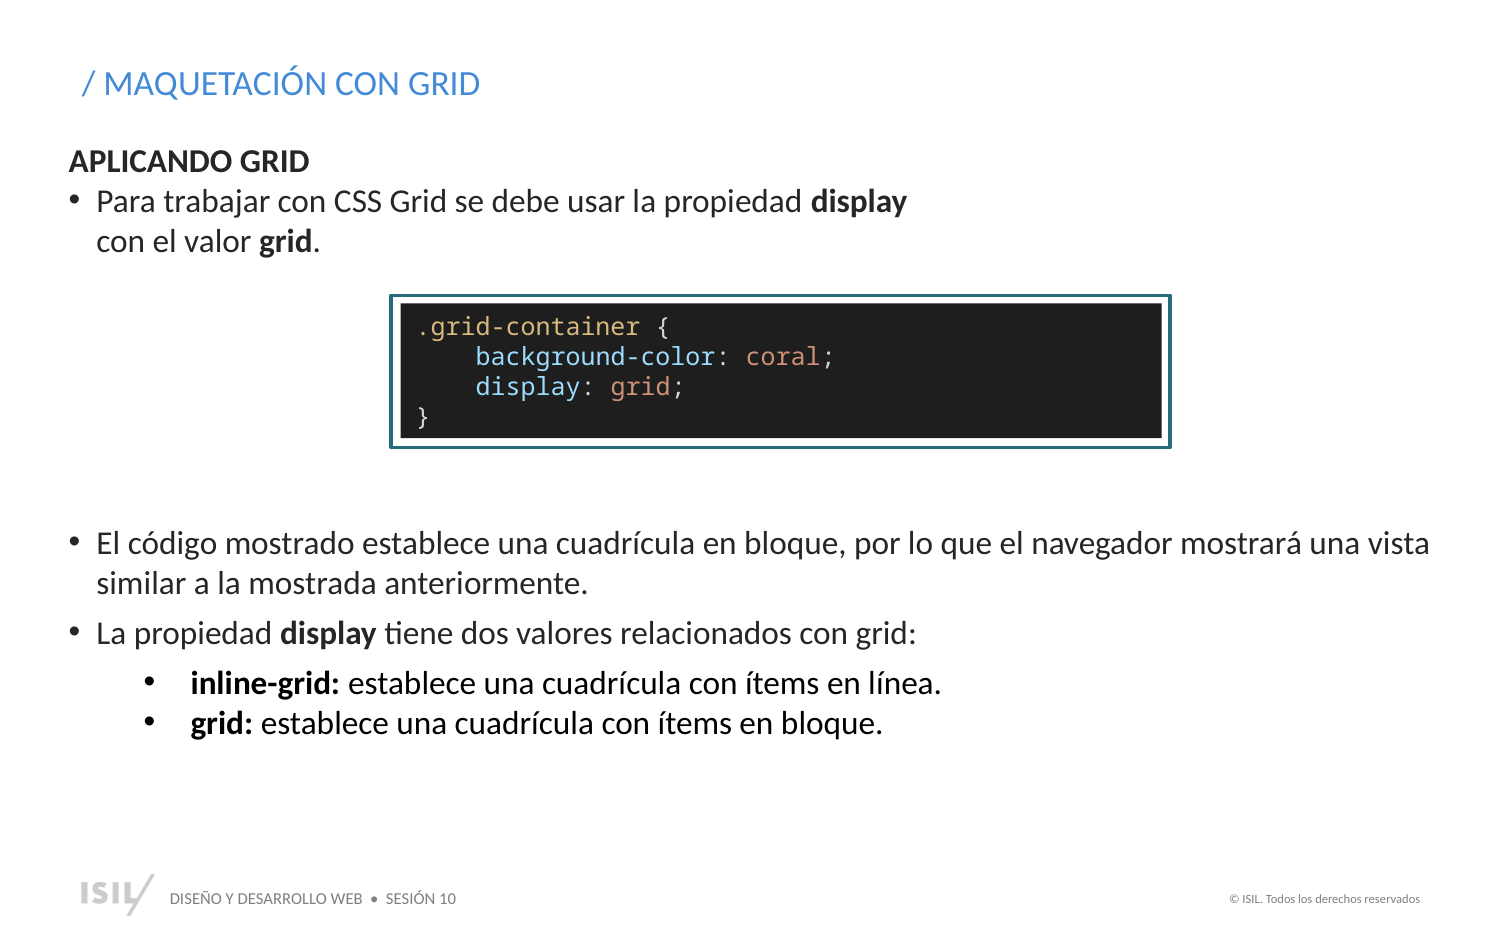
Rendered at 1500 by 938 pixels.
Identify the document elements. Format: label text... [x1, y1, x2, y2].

text_box / MAQUETACIÓN CON GRID [66, 52, 1249, 111]
text_box APLICANDO GRID Para trabajar con CSS Grid se debe usar la propiedad display con el valor grid. [66, 139, 932, 260]
text_box V [391, 295, 1171, 448]
text_box .grid-container { background-color: coral; display: grid; } [400, 303, 1162, 439]
text_box El código mostrado establece una cuadrícula en bloque, por lo que el navegador mostrará una vista similar a la mostrada anteriormente. La propiedad display tiene dos valores relacionados con grid: inline-grid: establece una cuadrícula con ítems en línea. grid: establece una cuadrícula con ítems en bloque. [66, 521, 1444, 741]
